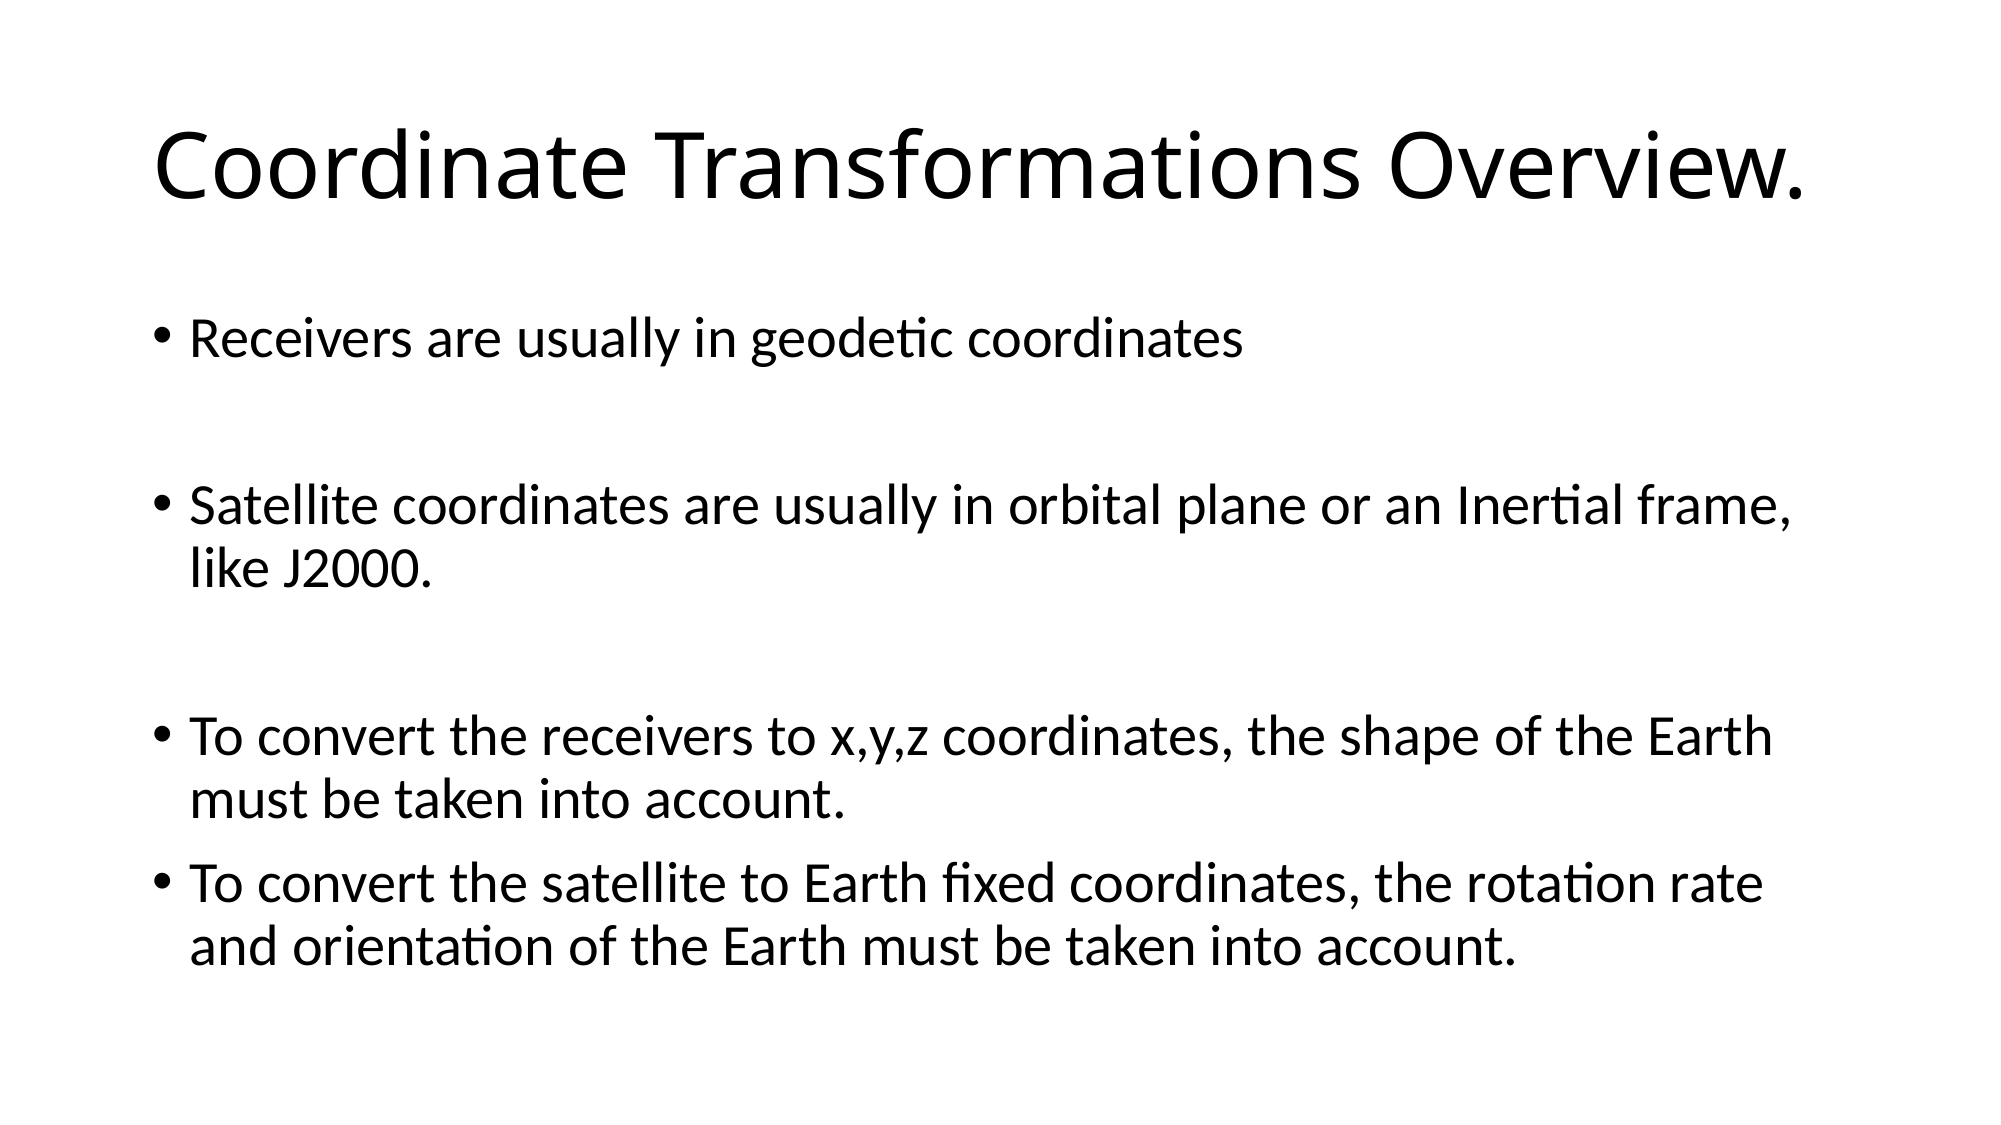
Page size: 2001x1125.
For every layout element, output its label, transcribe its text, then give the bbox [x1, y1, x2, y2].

title Coordinate Transformations Overview. [137, 59, 1863, 278]
